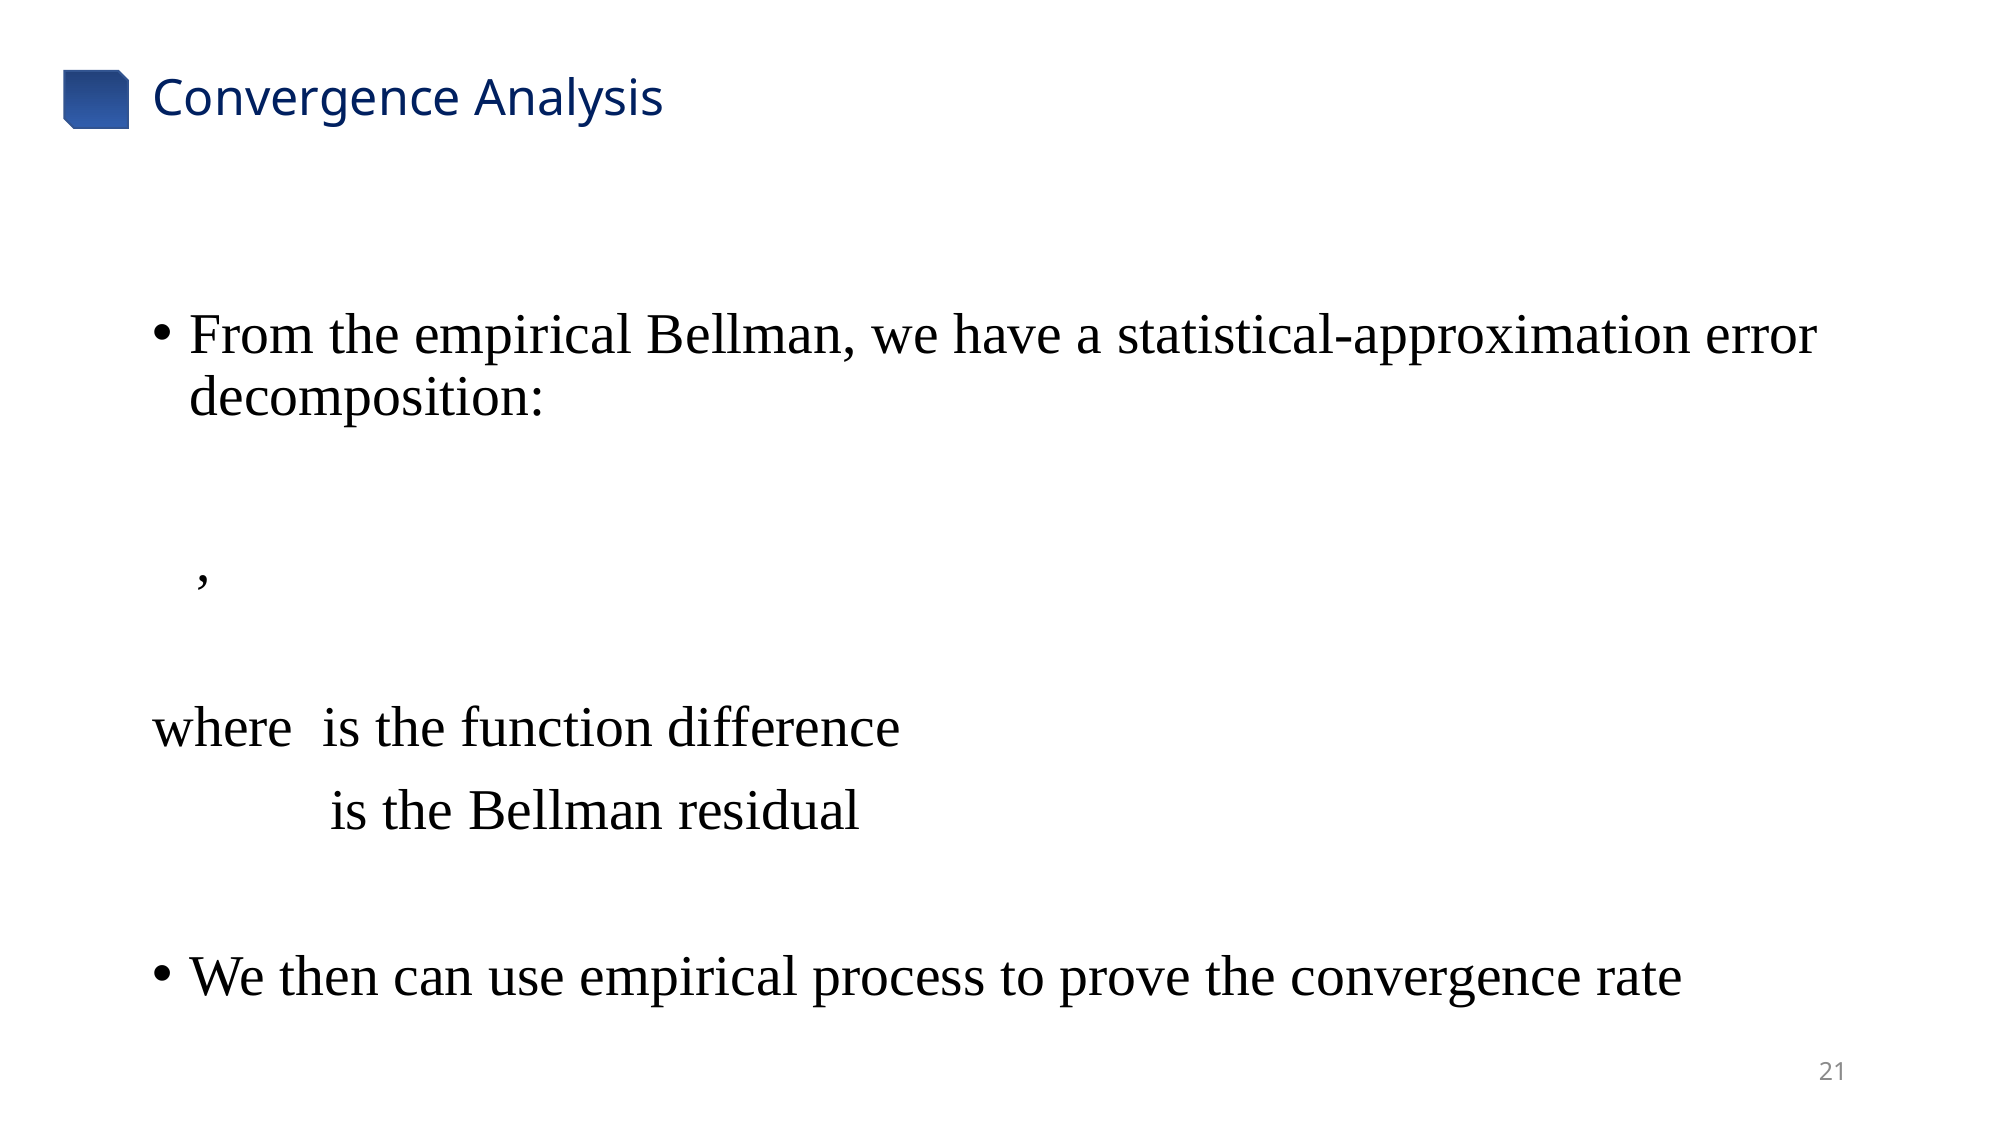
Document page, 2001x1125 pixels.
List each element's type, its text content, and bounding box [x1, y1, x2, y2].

title Convergence Analysis [137, 59, 1689, 139]
slide_number 21 [1412, 1042, 1863, 1103]
